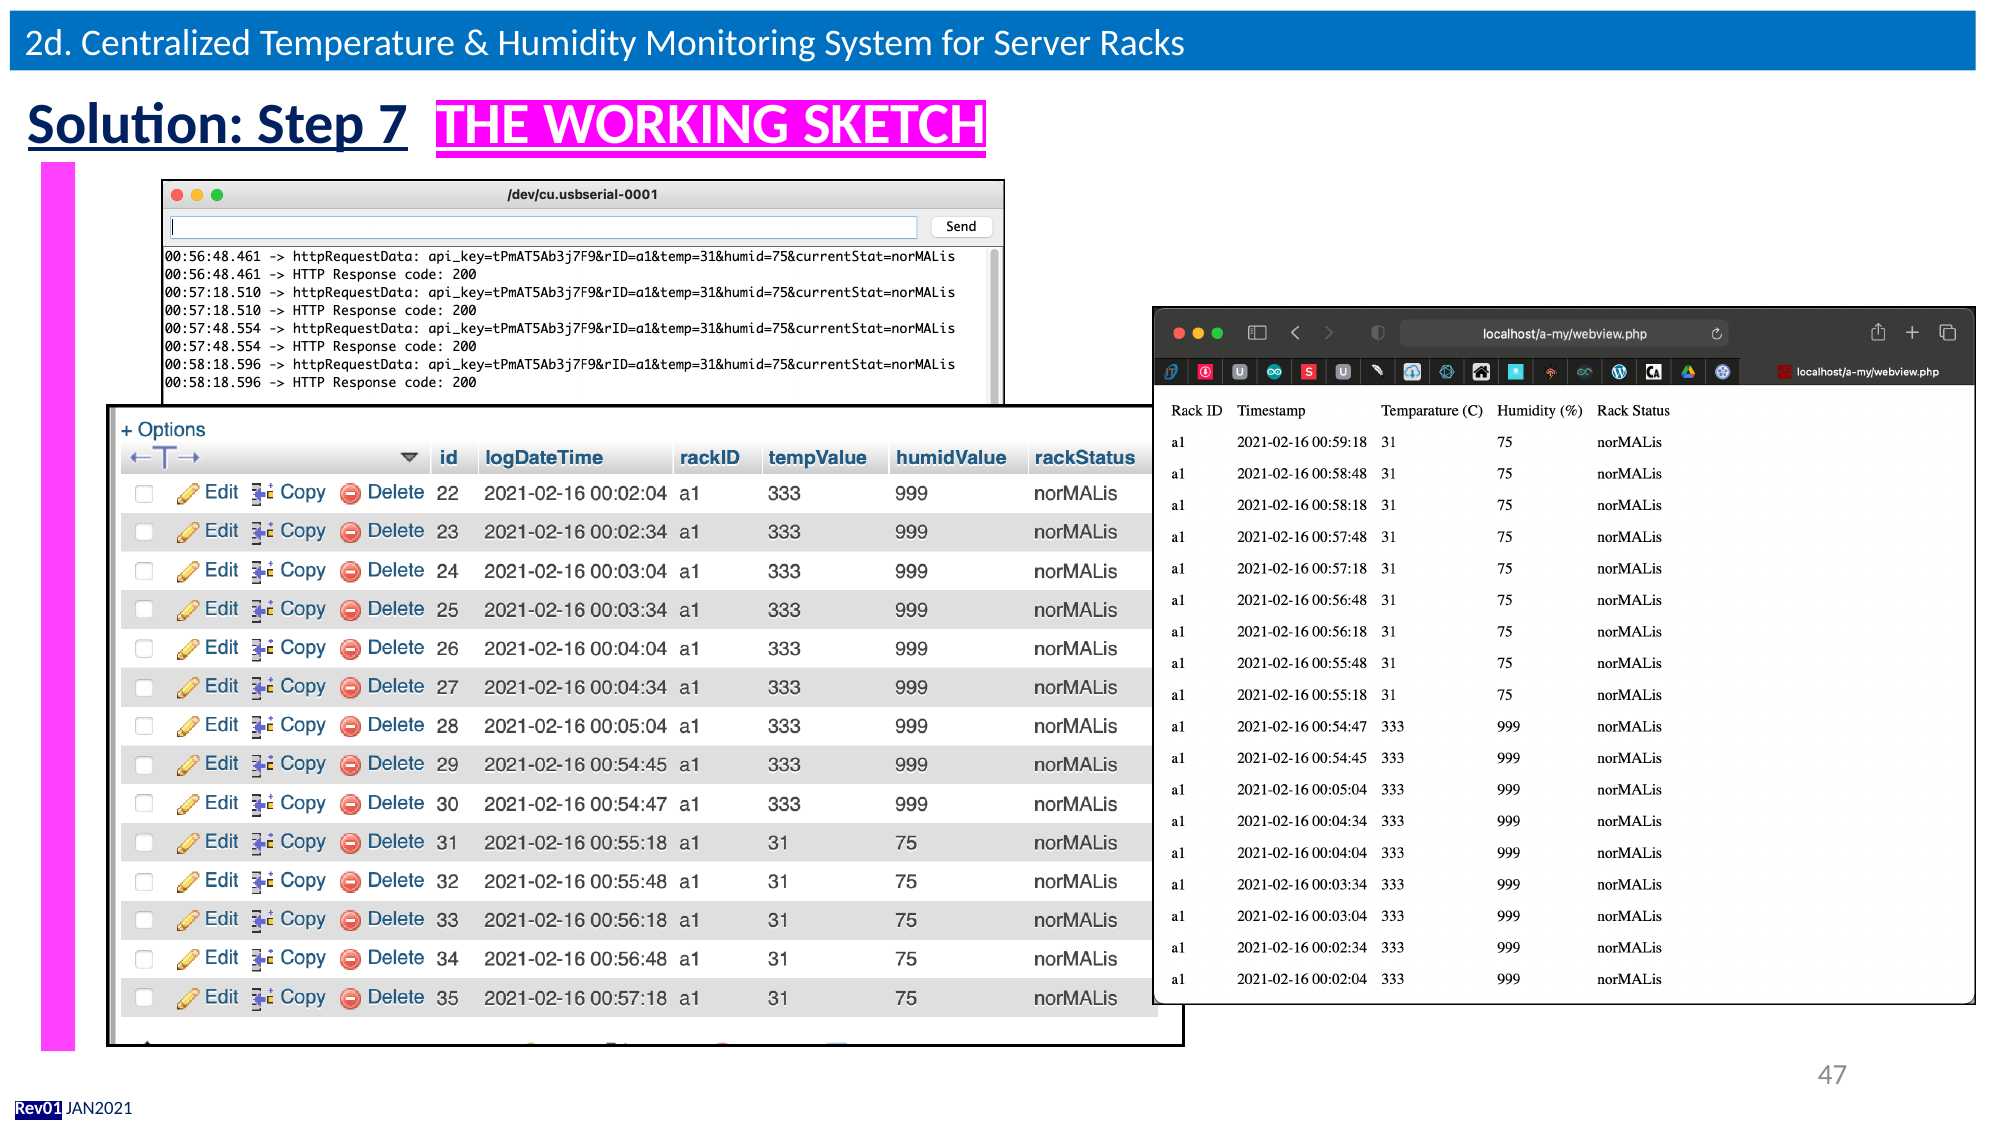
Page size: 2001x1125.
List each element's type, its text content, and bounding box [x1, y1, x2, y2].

text_box Solution: Step 7 [12, 77, 421, 163]
text_box THE WORKING SKETCH [421, 77, 1001, 179]
text_box [40, 161, 76, 1052]
text_box Rev01 JAN2021 [0, 1088, 2000, 1125]
slide_number 47 [1412, 1042, 1863, 1103]
text_box 2d. Centralized Temperature & Humidity Monitoring System for Server Racks [9, 10, 1976, 71]
picture [106, 179, 1976, 1047]
